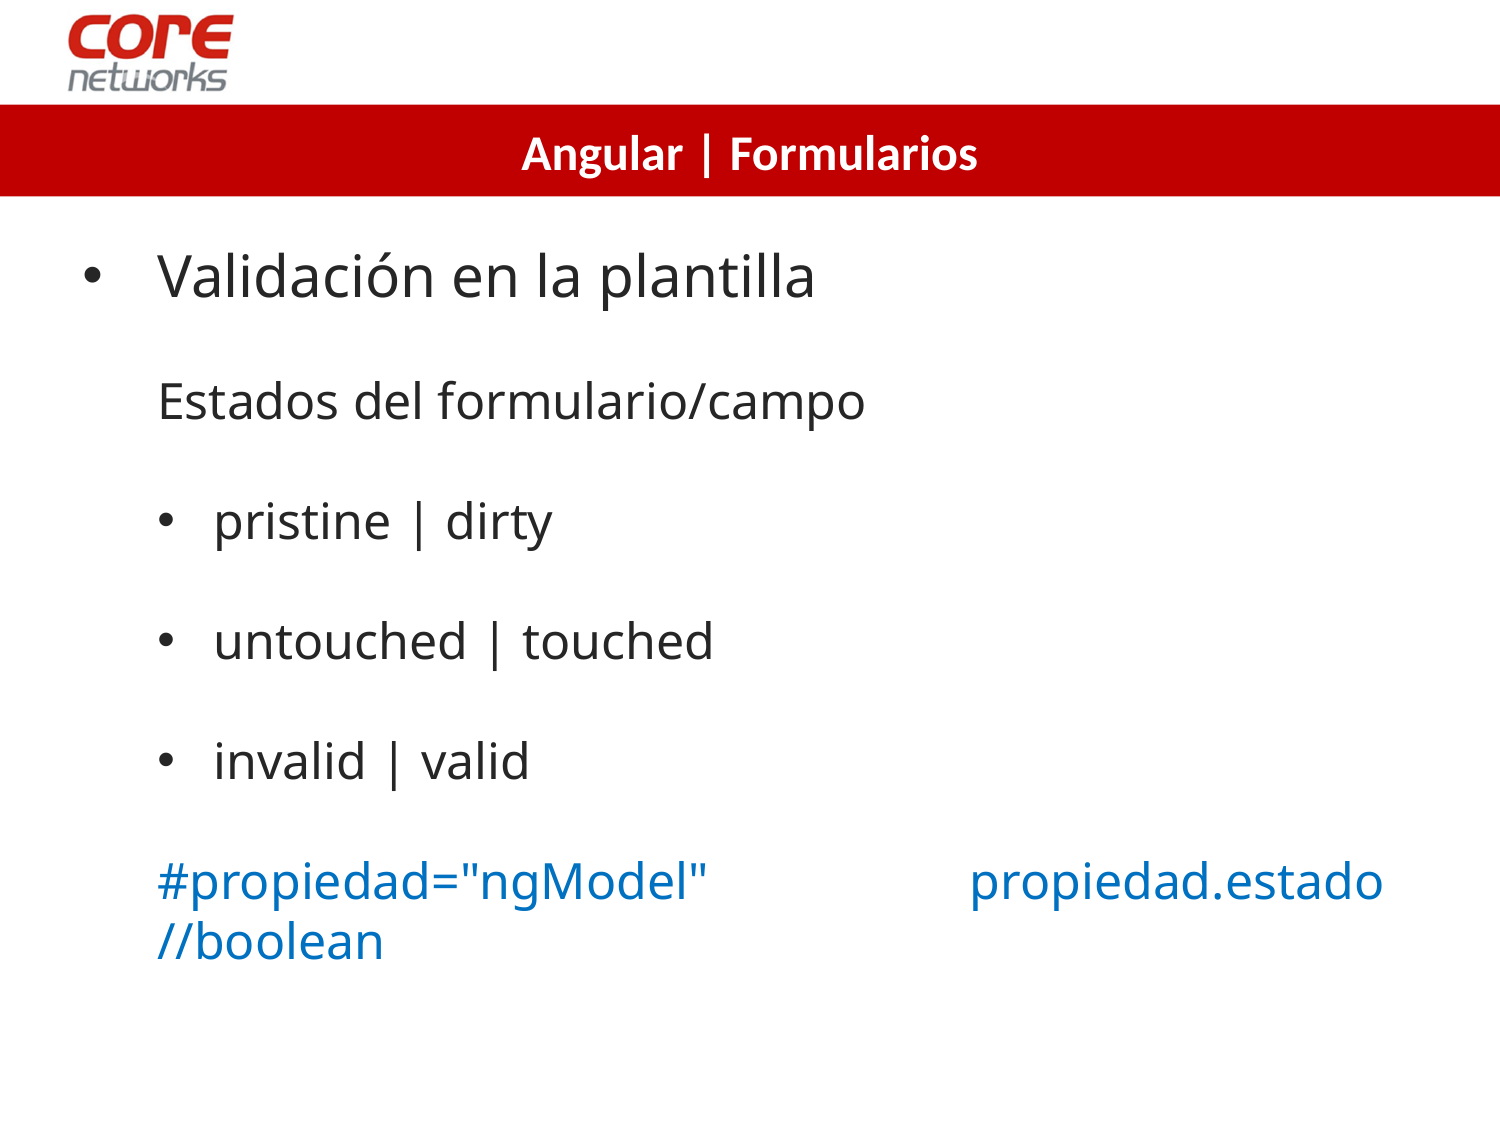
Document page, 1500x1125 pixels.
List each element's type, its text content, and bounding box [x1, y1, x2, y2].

text_box Angular | Formularios [0, 102, 1500, 198]
picture [67, 9, 235, 95]
text_box Validación en la plantilla Estados del formulario/campo pristine | dirty untouched | touched invalid | valid #propiedad="ngModel" propiedad.estado //boolean [67, 231, 1400, 1097]
